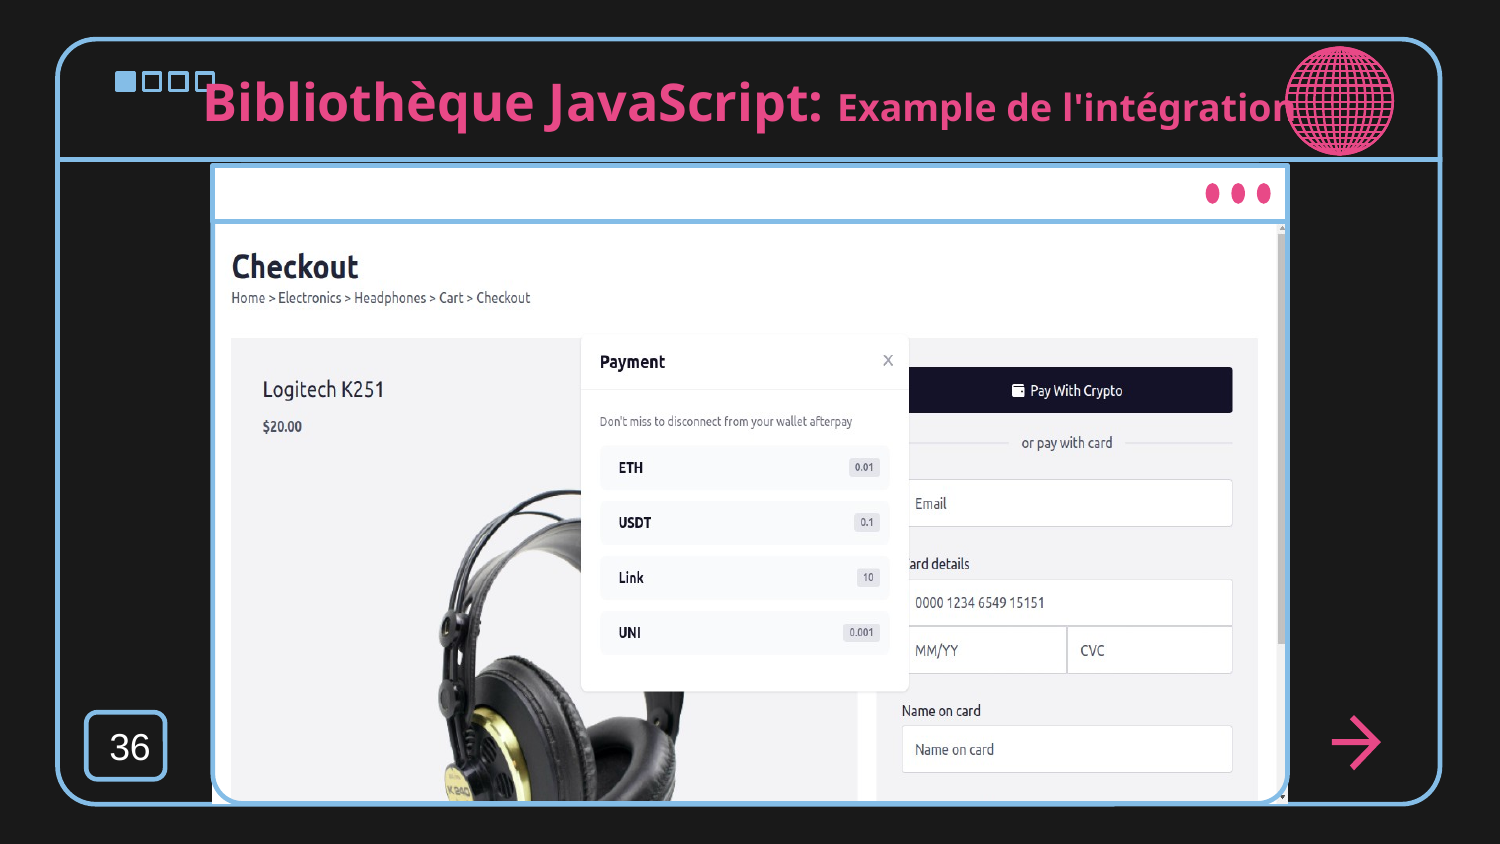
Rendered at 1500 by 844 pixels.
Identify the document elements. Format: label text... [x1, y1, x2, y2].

text_box Bibliothèque JavaScript: Example de l'intégration [118, 35, 1382, 167]
text_box 36 [94, 712, 189, 780]
text_box [1331, 715, 1381, 771]
text_box [86, 712, 94, 779]
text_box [1285, 47, 1394, 155]
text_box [212, 164, 1288, 804]
